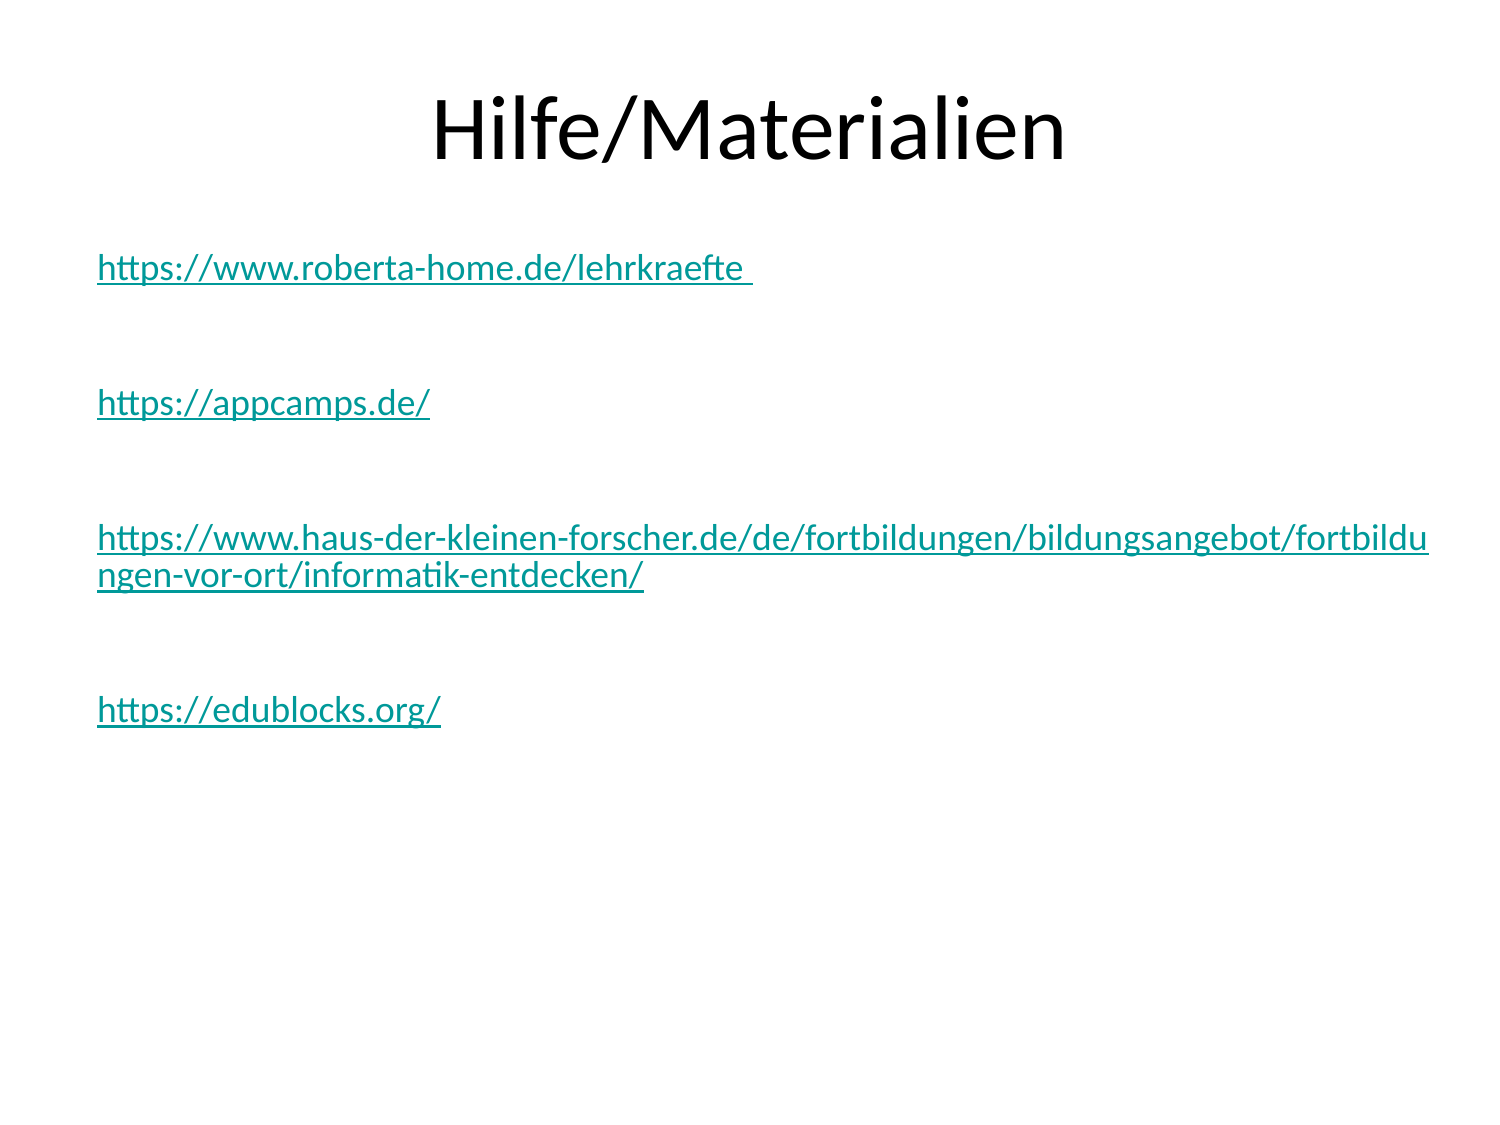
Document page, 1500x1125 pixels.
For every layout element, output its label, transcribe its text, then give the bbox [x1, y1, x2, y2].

text_box https://www.roberta-home.de/lehrkraefte https://appcamps.de/ https://www.haus-der-kleinen-forscher.de/de/fortbildungen/bildungsangebot/fortbildungen-vor-ort/informatik-entdecken/ https://edublocks.org/ [82, 235, 1448, 1095]
title Hilfe/Materialien [75, 44, 1425, 201]
